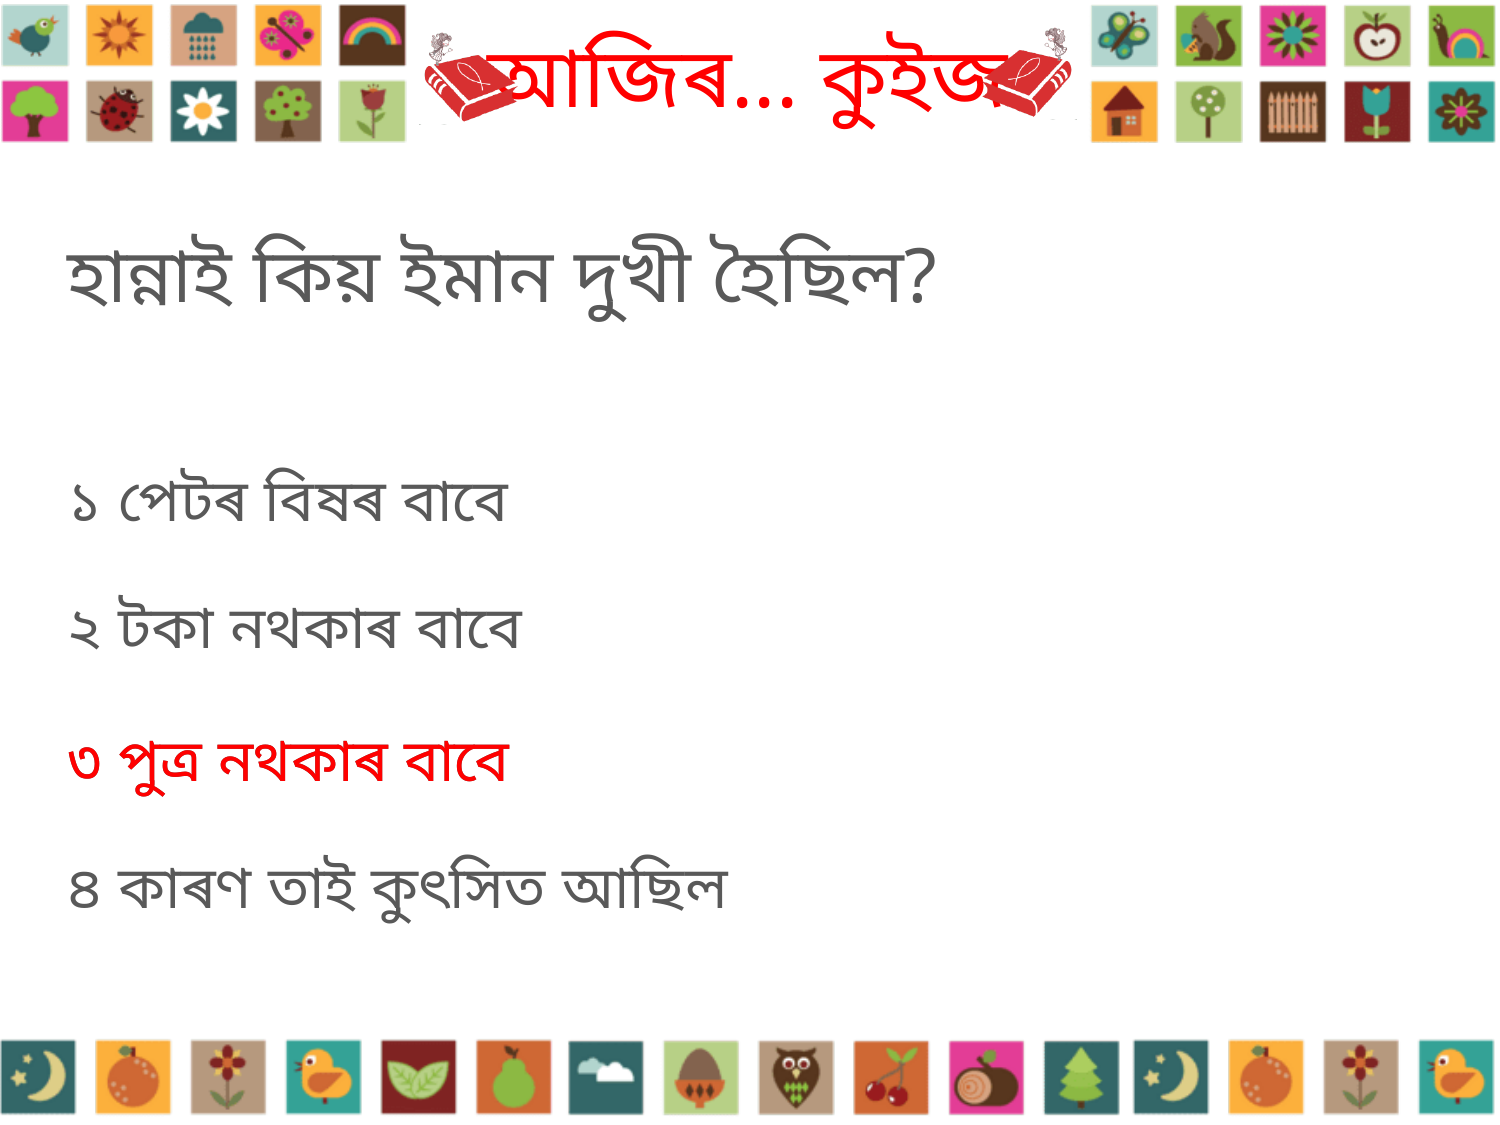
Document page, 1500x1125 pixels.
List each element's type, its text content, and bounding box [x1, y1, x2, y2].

text_box হান্নাই কিয় ইমান দুখী হৈছিল? [53, 219, 1436, 325]
picture [950, 3, 1500, 150]
text_box ৪ কাৰণ তাই কুৎসিত আছিল [53, 842, 1483, 928]
text_box ২ টকা নথকাৰ বাবে [53, 582, 1436, 668]
picture [0, 3, 550, 150]
text_box ৩ পুত্ৰ নথকাৰ বাবে [53, 716, 1483, 801]
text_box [0, 1028, 1500, 1118]
text_box ১ পেটৰ বিষৰ বাবে [53, 456, 1436, 541]
text_box আজিৰ... কুইজ [547, 16, 1078, 131]
